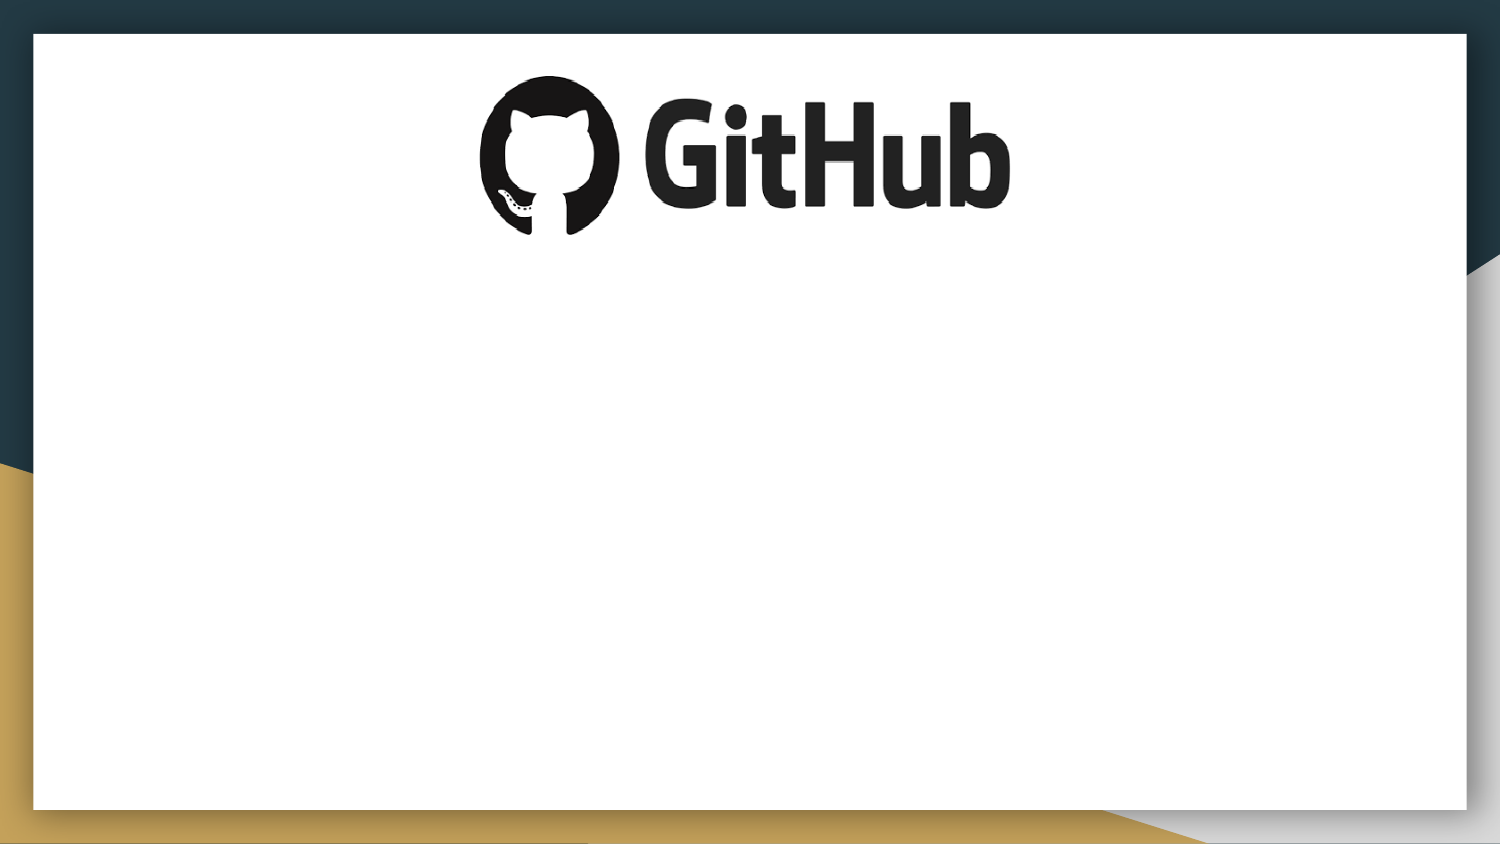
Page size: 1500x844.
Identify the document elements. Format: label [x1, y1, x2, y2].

picture [458, 55, 1022, 257]
